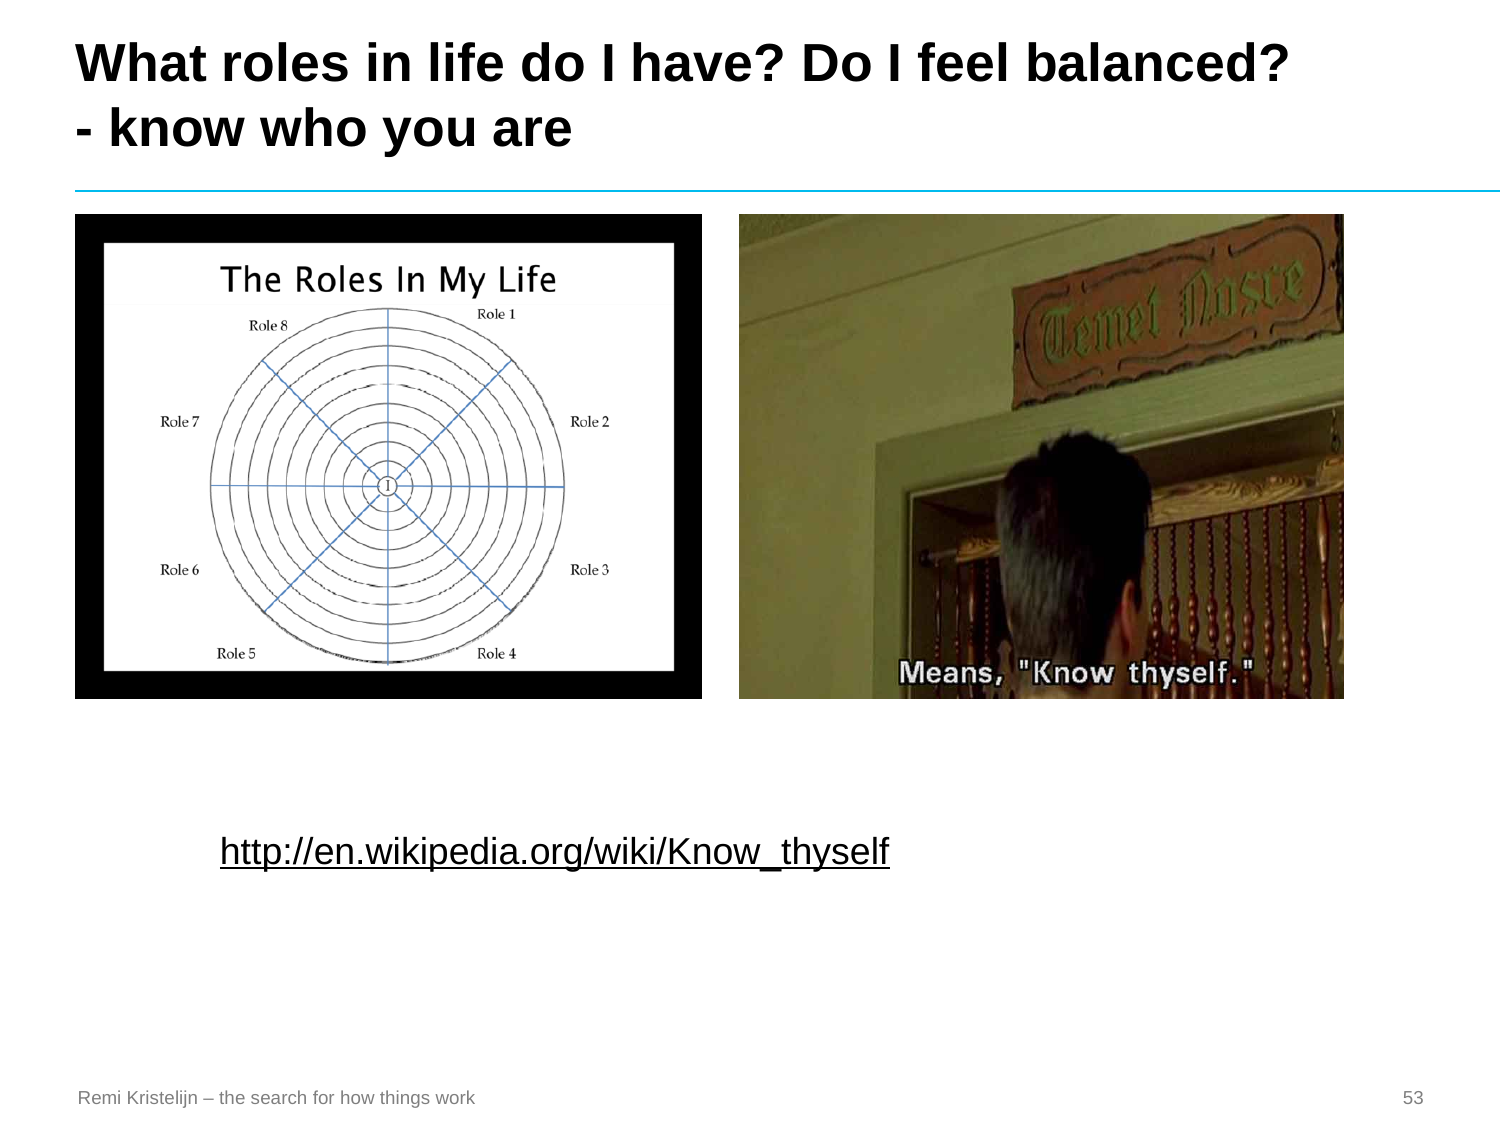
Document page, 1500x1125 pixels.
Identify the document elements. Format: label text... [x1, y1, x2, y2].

title What roles in life do I have? Do I feel balanced? - know who you are [75, 27, 1422, 157]
text_box http://en.wikipedia.org/wiki/Know_thyself [204, 819, 913, 880]
picture [738, 214, 1344, 699]
picture [75, 214, 702, 699]
